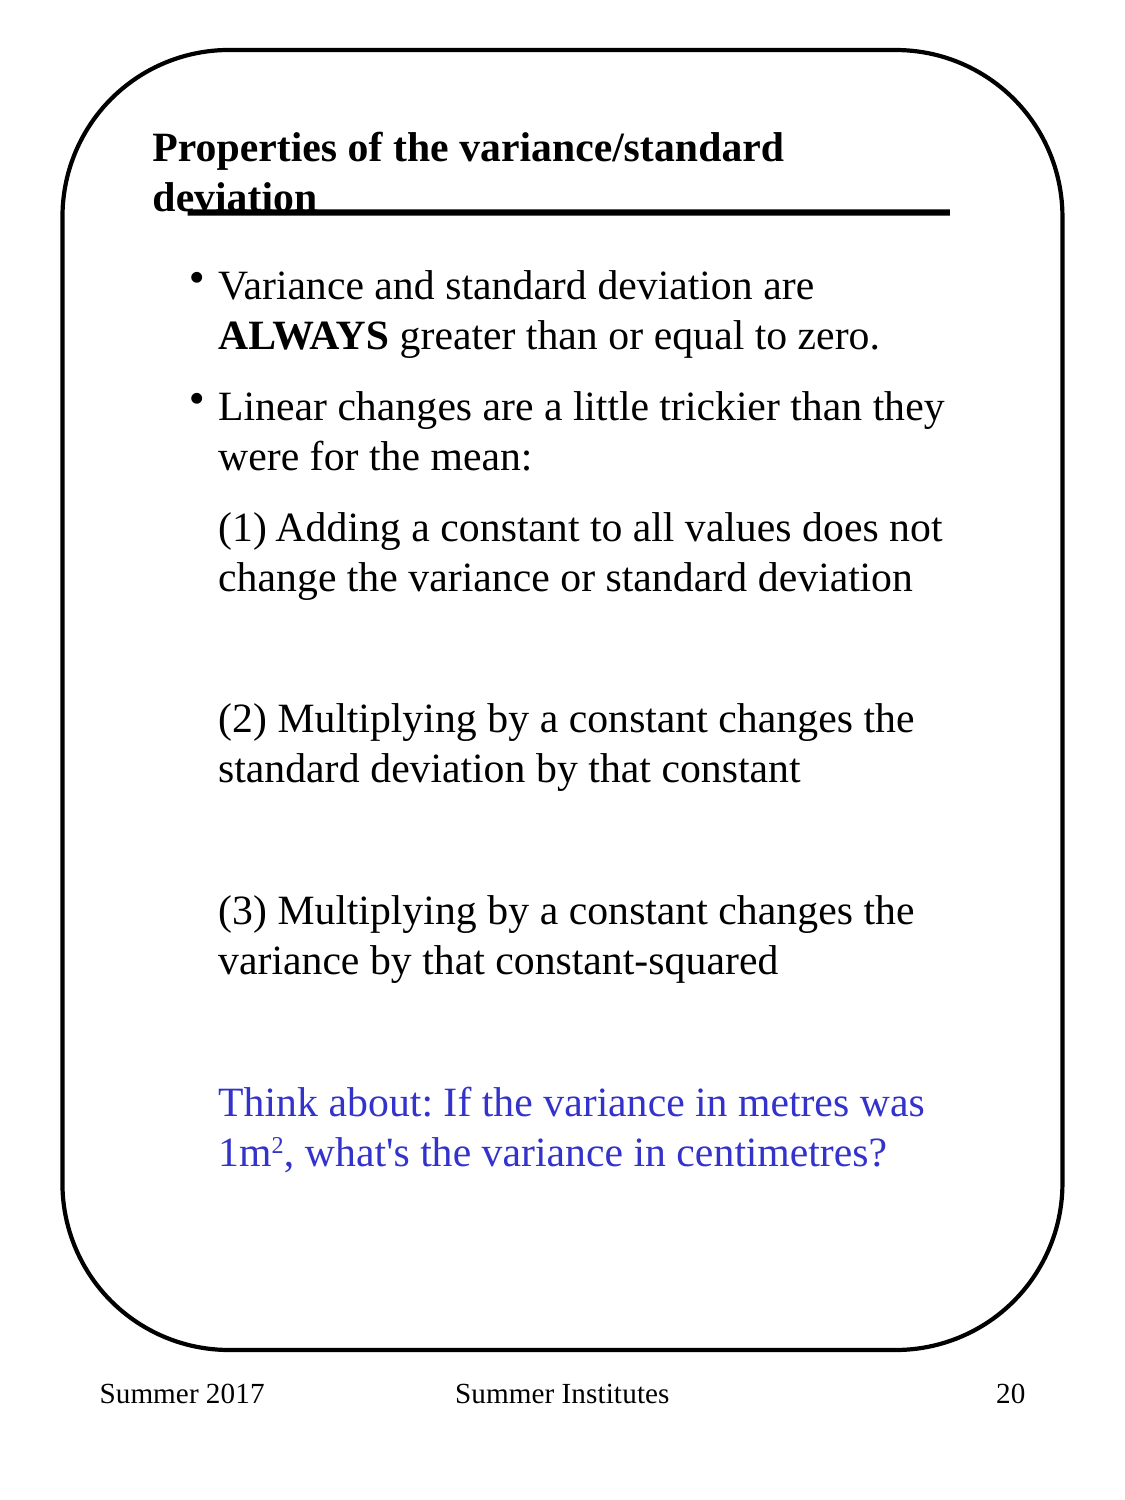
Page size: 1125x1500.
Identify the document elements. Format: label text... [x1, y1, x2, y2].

footer Summer Institutes [384, 1366, 741, 1467]
slide_number 48 [806, 1366, 1041, 1467]
slide_number Summer 2017 [84, 1366, 319, 1467]
text_box Properties of the variance/standard deviation [137, 112, 975, 228]
text_box Variance and standard deviation are ALWAYS greater than or equal to zero. Linear changes are a little trickier than they were for the mean: (1) Adding a constant to all values does not change the variance or standard deviation (2) Multiplying by a constant changes the standard deviation by that constant (3) Multiplying by a constant changes the variance by that constant-squared Think about: If the variance in metres was 1m2, what's the variance in centimetres? [174, 249, 988, 1338]
